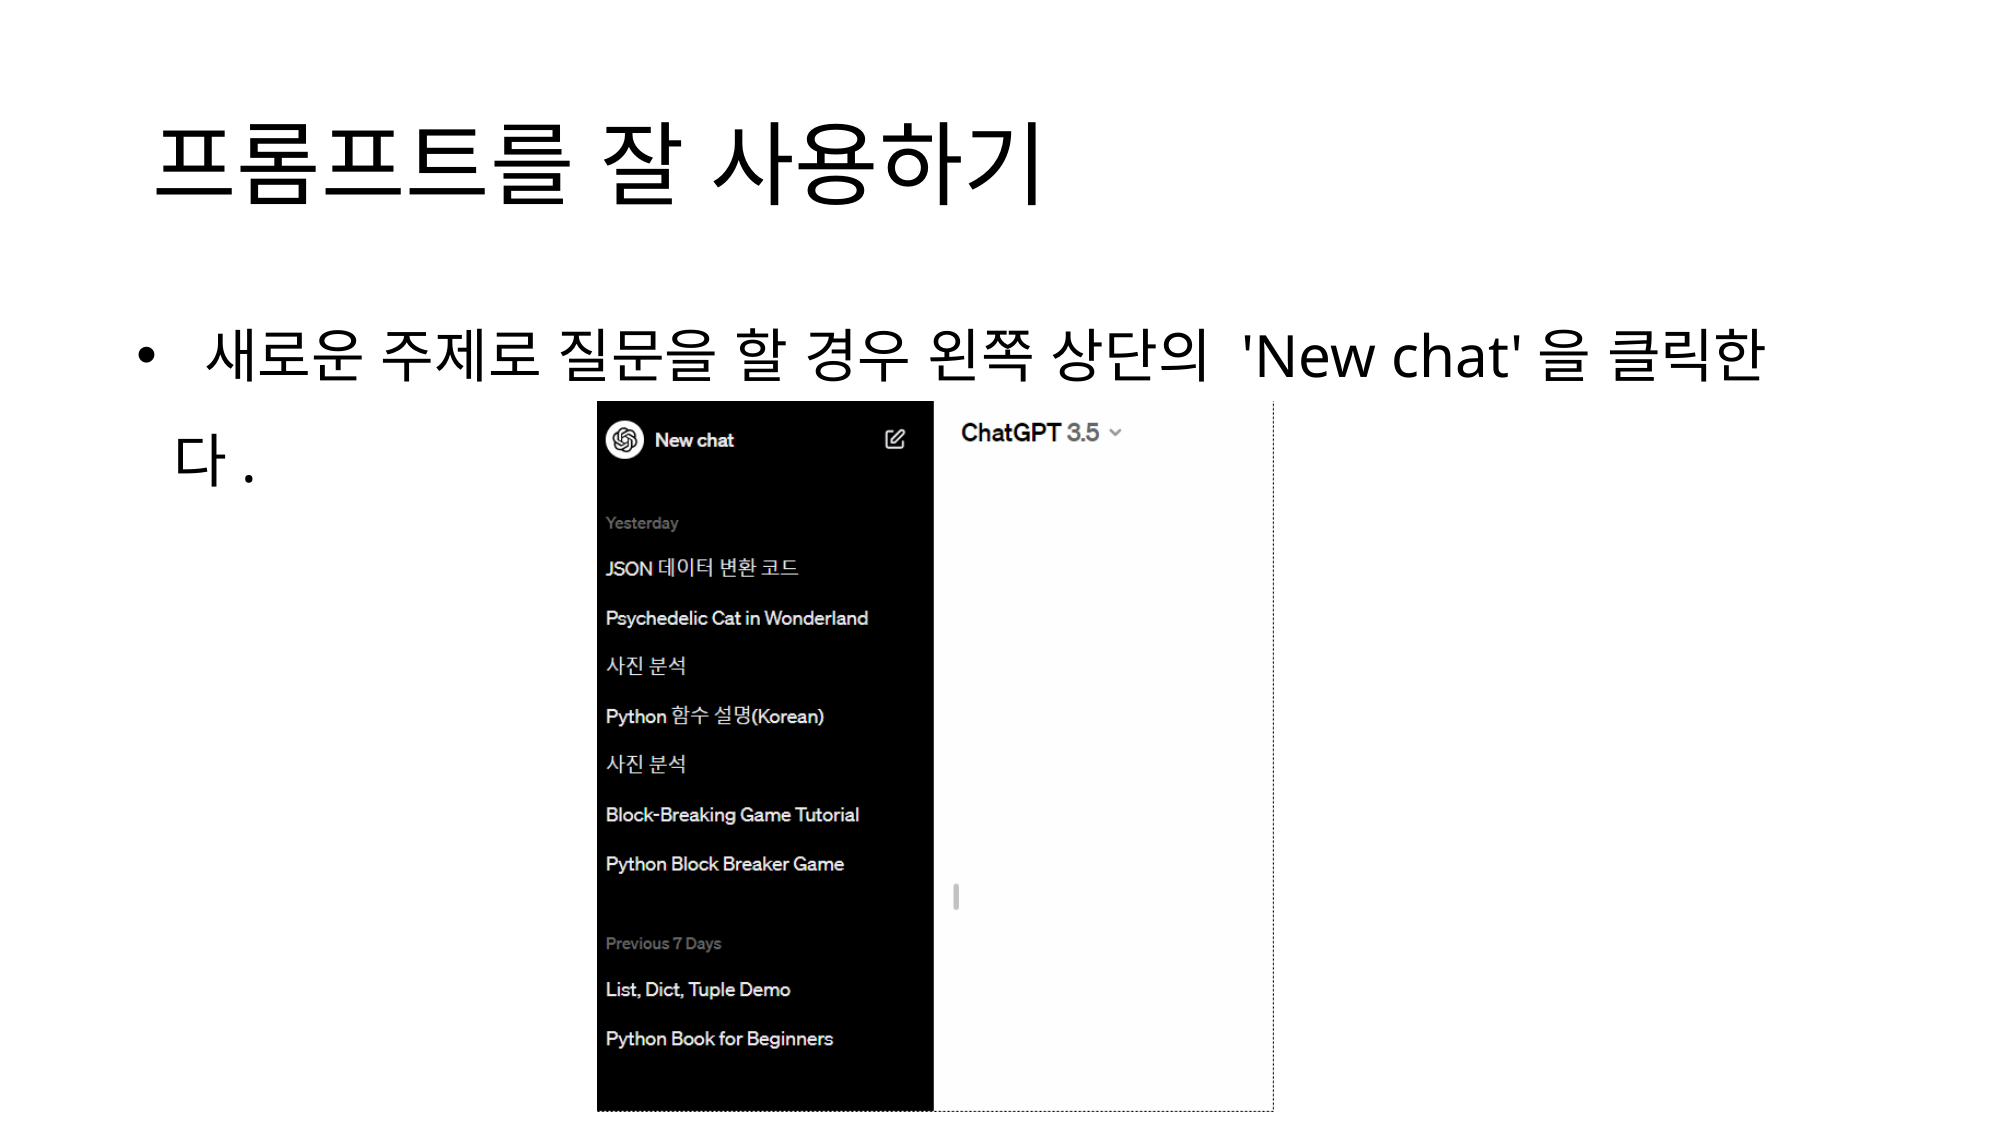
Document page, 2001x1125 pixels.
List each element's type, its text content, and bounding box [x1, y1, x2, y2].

picture [597, 401, 1274, 1112]
title 프롬프트를 잘 사용하기 [137, 59, 1863, 278]
list 새로운 주제로 질문을 할 경우 왼쪽 상단의 'New chat'을 클릭한다. [121, 277, 1847, 991]
